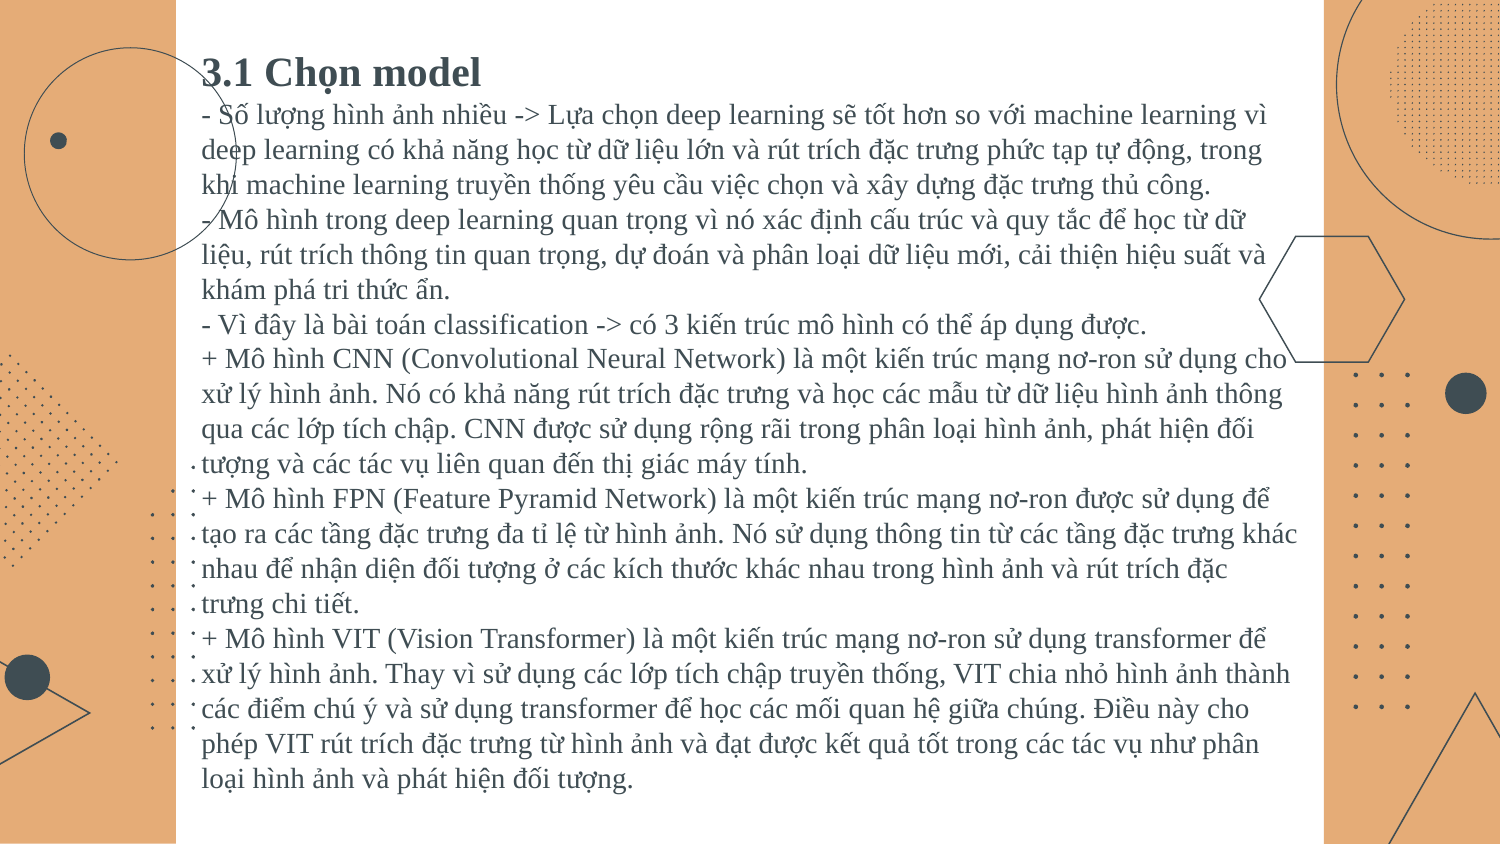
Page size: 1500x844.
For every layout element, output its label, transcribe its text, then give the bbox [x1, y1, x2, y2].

title 3.1 Chọn model - Số lượng hình ảnh nhiều -> Lựa chọn deep learning sẽ tốt hơn so với machine learning vì deep learning có khả năng học từ dữ liệu lớn và rút trích đặc trưng phức tạp tự động, trong khi machine learning truyền thống yêu cầu việc chọn và xây dựng đặc trưng thủ công. - Mô hình trong deep learning quan trọng vì nó xác định cấu trúc và quy tắc để học từ dữ liệu, rút trích thông tin quan trọng, dự đoán và phân loại dữ liệu mới, cải thiện hiệu suất và khám phá tri thức ẩn. - Vì đây là bài toán classification -> có 3 kiến trúc mô hình có thể áp dụng được. + Mô hình CNN (Convolutional Neural Network) là một kiến trúc mạng nơ-ron sử dụng cho xử lý hình ảnh. Nó có khả năng rút trích đặc trưng và học các mẫu từ dữ liệu hình ảnh thông qua các lớp tích chập. CNN được sử dụng rộng rãi trong phân loại hình ảnh, phát hiện đối tượng và các tác vụ liên quan đến thị giác máy tính. + Mô hình FPN (Feature Pyramid Network) là một kiến trúc mạng nơ-ron được sử dụng để tạo ra các tầng đặc trưng đa tỉ lệ từ hình ảnh. Nó sử dụng thông tin từ các tầng đặc trưng khác nhau để nhận diện đối tượng ở các kích thước khác nhau trong hình ảnh và rút trích đặc trưng chi tiết. + Mô hình VIT (Vision Transformer) là một kiến trúc mạng nơ-ron sử dụng transformer để xử lý hình ảnh. Thay vì sử dụng các lớp tích chập truyền thống, VIT chia nhỏ hình ảnh thành các điểm chú ý và sử dụng transformer để học các mối quan hệ giữa chúng. Điều này cho phép VIT rút trích đặc trưng từ hình ảnh và đạt được kết quả tốt trong các tác vụ như phân loại hình ảnh và phát hiện đối tượng. [186, 30, 1314, 798]
